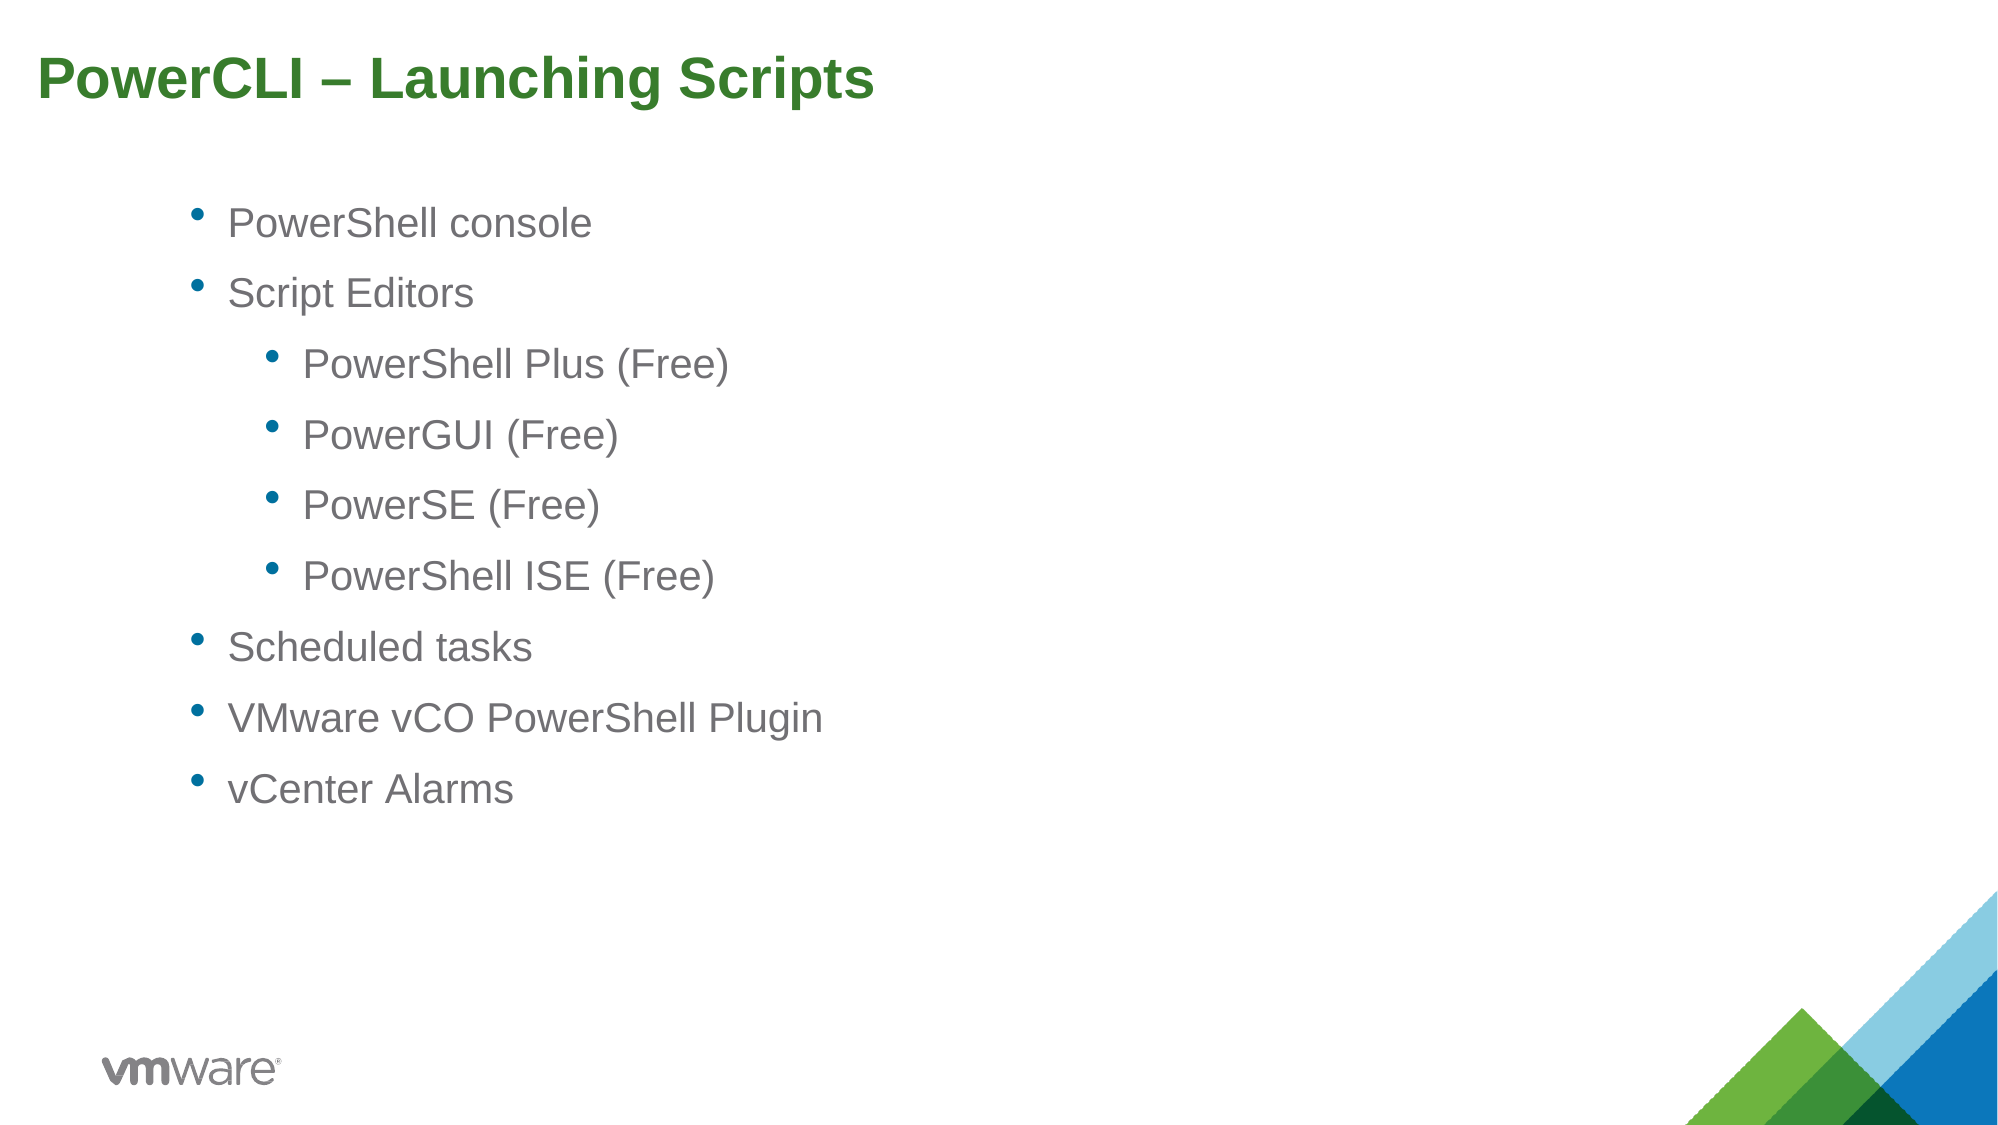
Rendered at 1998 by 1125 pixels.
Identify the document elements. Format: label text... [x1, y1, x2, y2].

title PowerCLI – Launching Scripts [22, 40, 1976, 229]
picture [1673, 886, 1998, 1125]
text_box PowerShell console Script Editors PowerShell Plus (Free) PowerGUI (Free) PowerSE (Free) PowerShell ISE (Free) Scheduled tasks VMware vCO PowerShell Plugin vCenter Alarms [187, 195, 827, 812]
